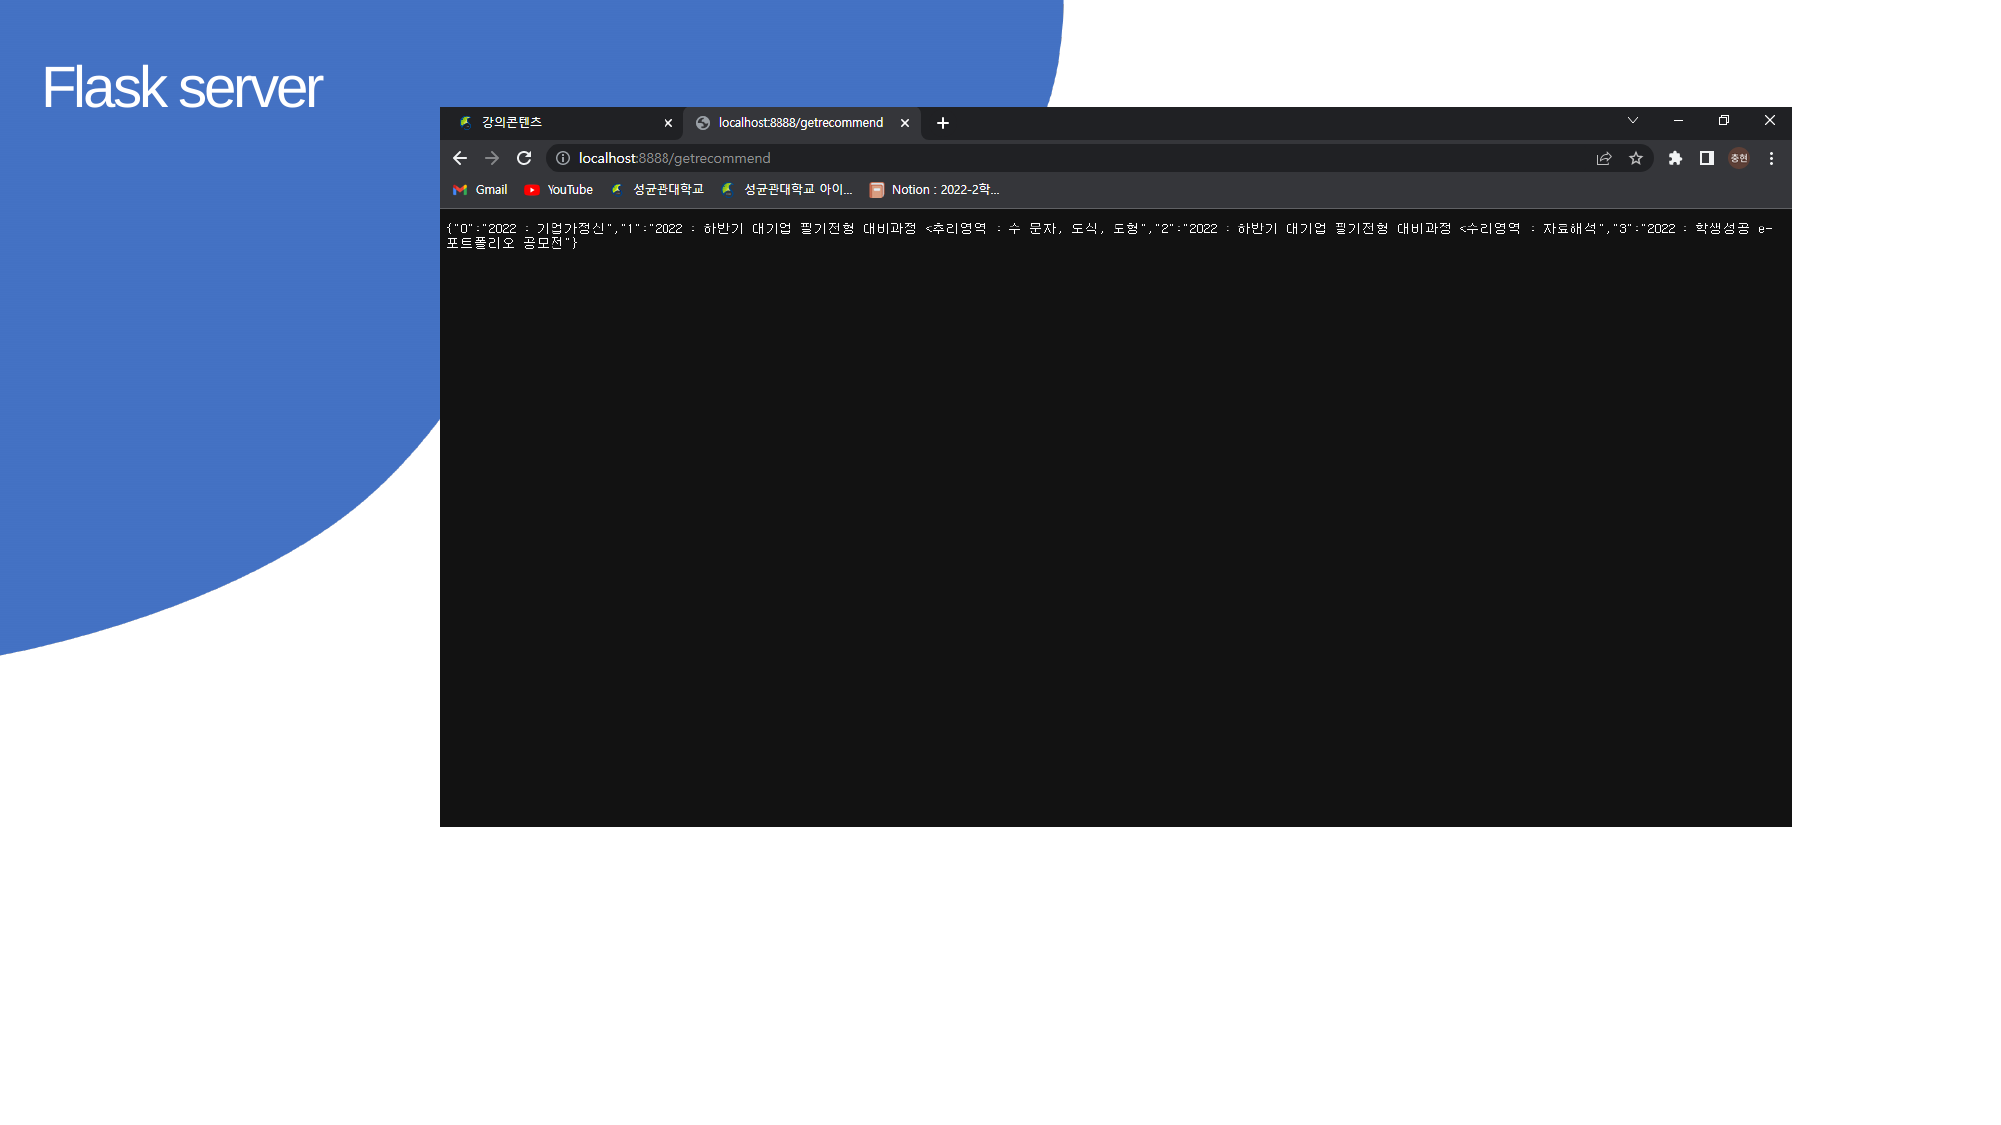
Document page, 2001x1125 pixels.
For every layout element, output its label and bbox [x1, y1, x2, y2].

picture [0, 0, 1792, 827]
